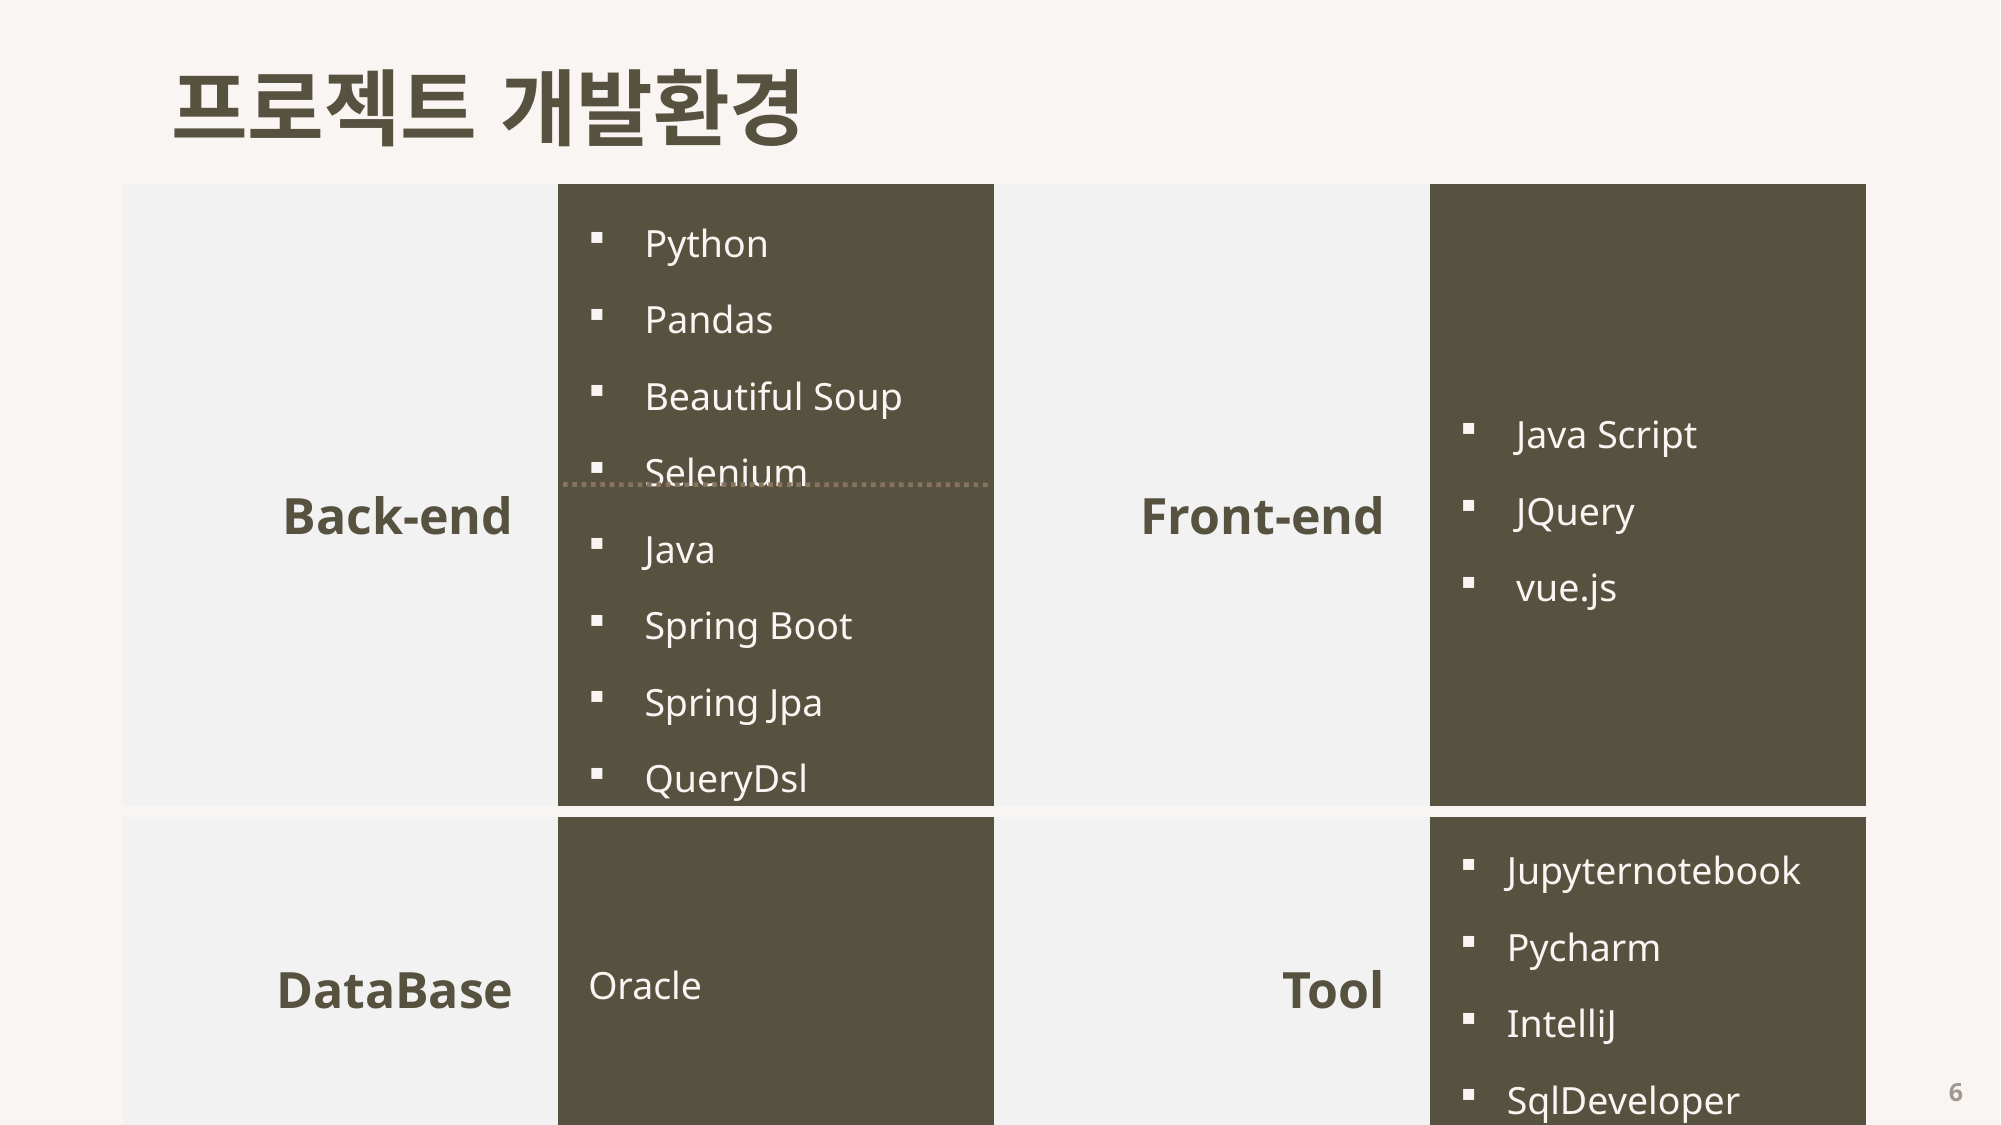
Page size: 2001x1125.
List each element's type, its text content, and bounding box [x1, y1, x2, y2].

table_cell Oracle [558, 817, 994, 1125]
table_header Front-end [994, 184, 1430, 806]
table_header Java Script JQuery vue.js [1430, 184, 1866, 806]
text_box 프로젝트 개발환경 [156, 48, 822, 164]
text_box 6 [1927, 1069, 2000, 1115]
table_header Back-end [123, 184, 558, 806]
table_cell DataBase [123, 817, 558, 1125]
table_cell Jupyternotebook Pycharm IntelliJ SqlDeveloper [1430, 817, 1866, 1125]
table_cell Tool [994, 817, 1430, 1125]
table_header Python Pandas Beautiful Soup Selenium Java Spring Boot Spring Jpa QueryDsl [558, 184, 994, 806]
